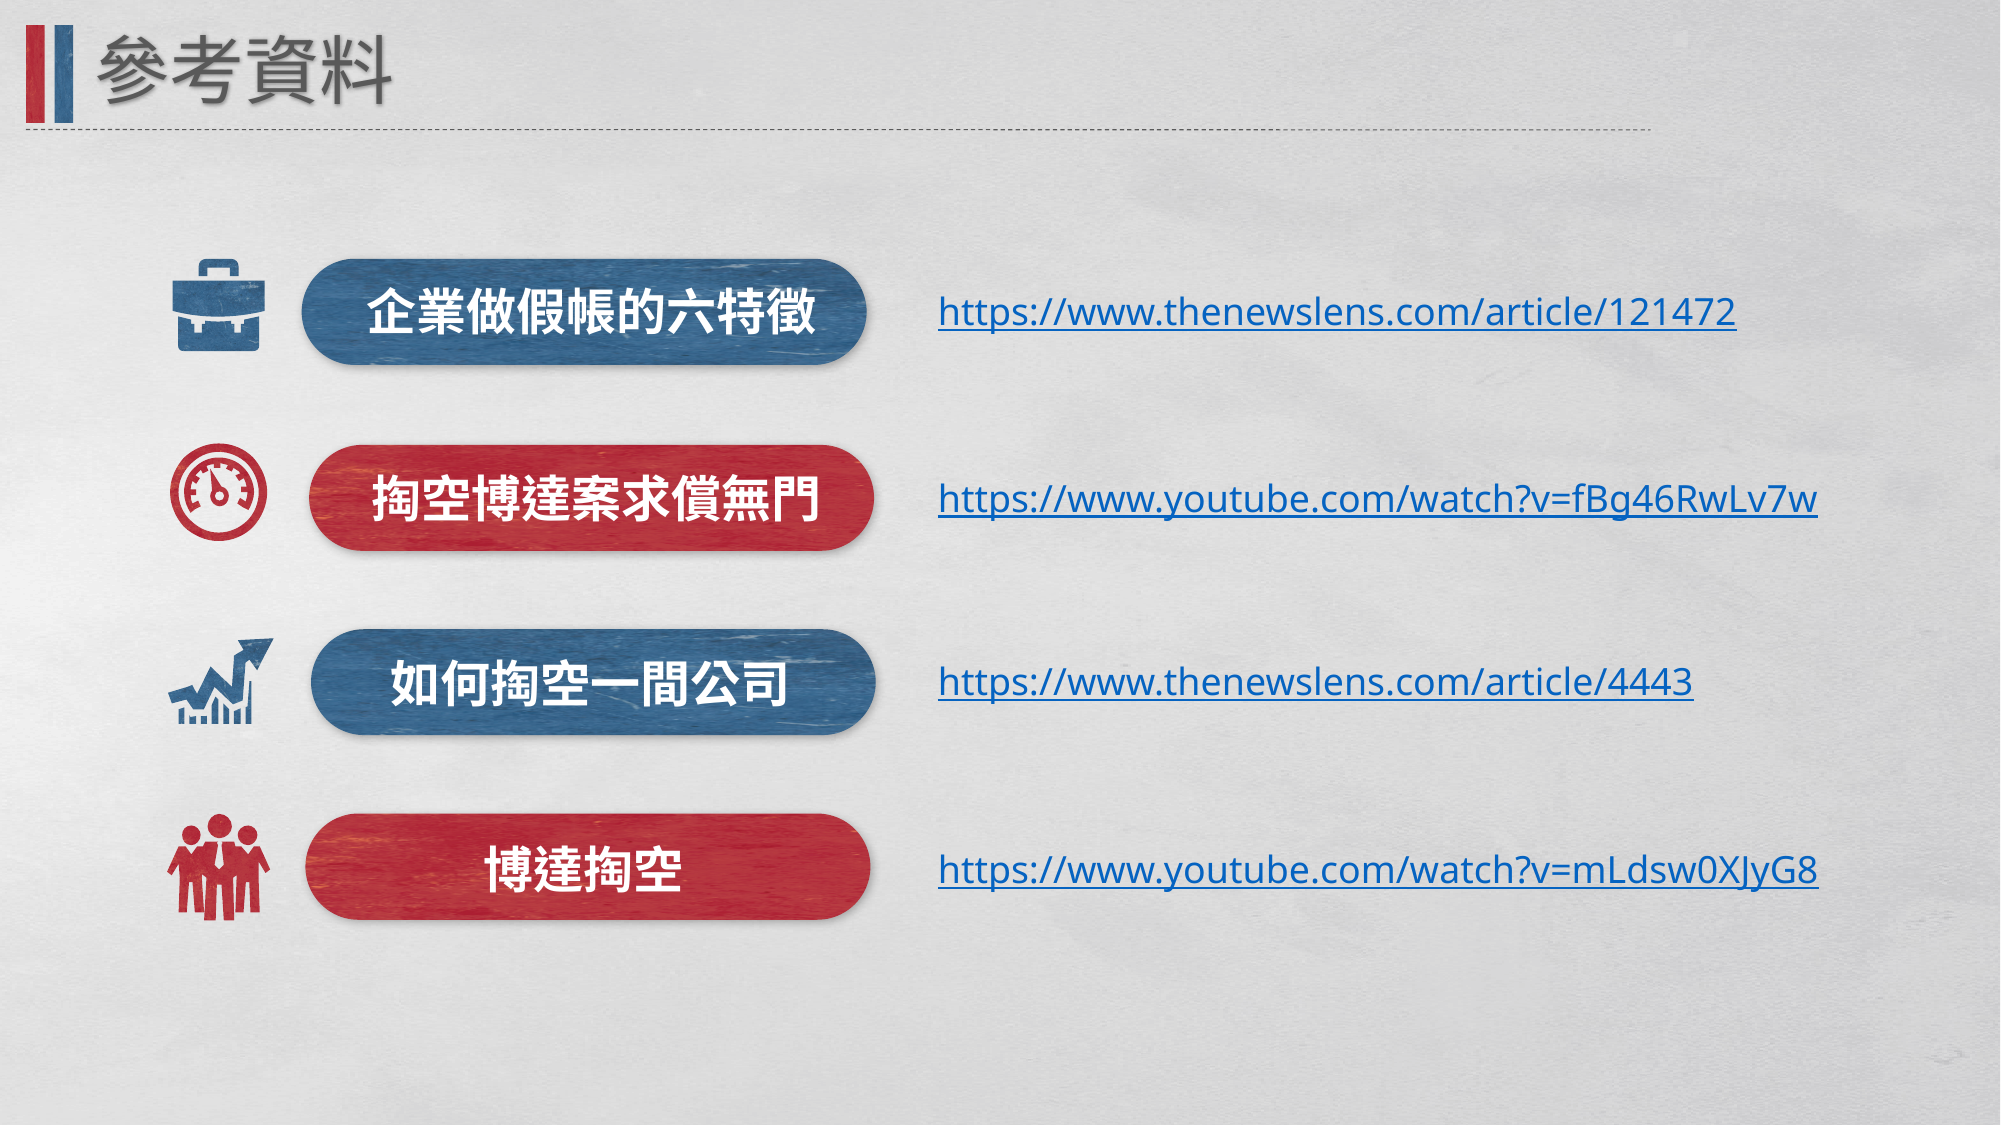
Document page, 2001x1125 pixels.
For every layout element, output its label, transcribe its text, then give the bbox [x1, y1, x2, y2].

text_box [198, 258, 239, 277]
text_box [54, 25, 74, 124]
text_box [172, 280, 265, 317]
text_box [211, 696, 219, 724]
text_box [233, 708, 241, 724]
text_box 企業做假帳的六特徵 [351, 273, 832, 349]
text_box [207, 813, 232, 839]
text_box [311, 629, 876, 736]
text_box [167, 841, 271, 921]
text_box https://www.thenewslens.com/article/4443 [922, 650, 1868, 717]
text_box 博達掏空 [469, 831, 700, 907]
text_box [178, 316, 260, 352]
text_box [168, 638, 274, 710]
text_box https://www.youtube.com/watch?v=mLdsw0XJyG8 [922, 838, 1868, 905]
text_box [245, 681, 252, 724]
text_box https://www.youtube.com/watch?v=fBg46RwLv7w [922, 467, 1868, 534]
text_box [309, 444, 875, 551]
text_box 如何掏空一間公司 [374, 644, 842, 780]
text_box [301, 258, 867, 365]
text_box 掏空博達案求償無門 [356, 460, 837, 536]
text_box [170, 443, 268, 542]
text_box [182, 825, 201, 846]
picture [0, 0, 2001, 1125]
text_box [178, 707, 185, 724]
text_box [305, 813, 871, 920]
text_box https://www.thenewslens.com/article/121472 [922, 280, 1868, 347]
text_box [25, 25, 46, 124]
text_box [237, 825, 258, 846]
text_box 參考資料 [79, 15, 1631, 121]
text_box [200, 715, 207, 724]
text_box [189, 715, 197, 724]
text_box [223, 703, 230, 724]
